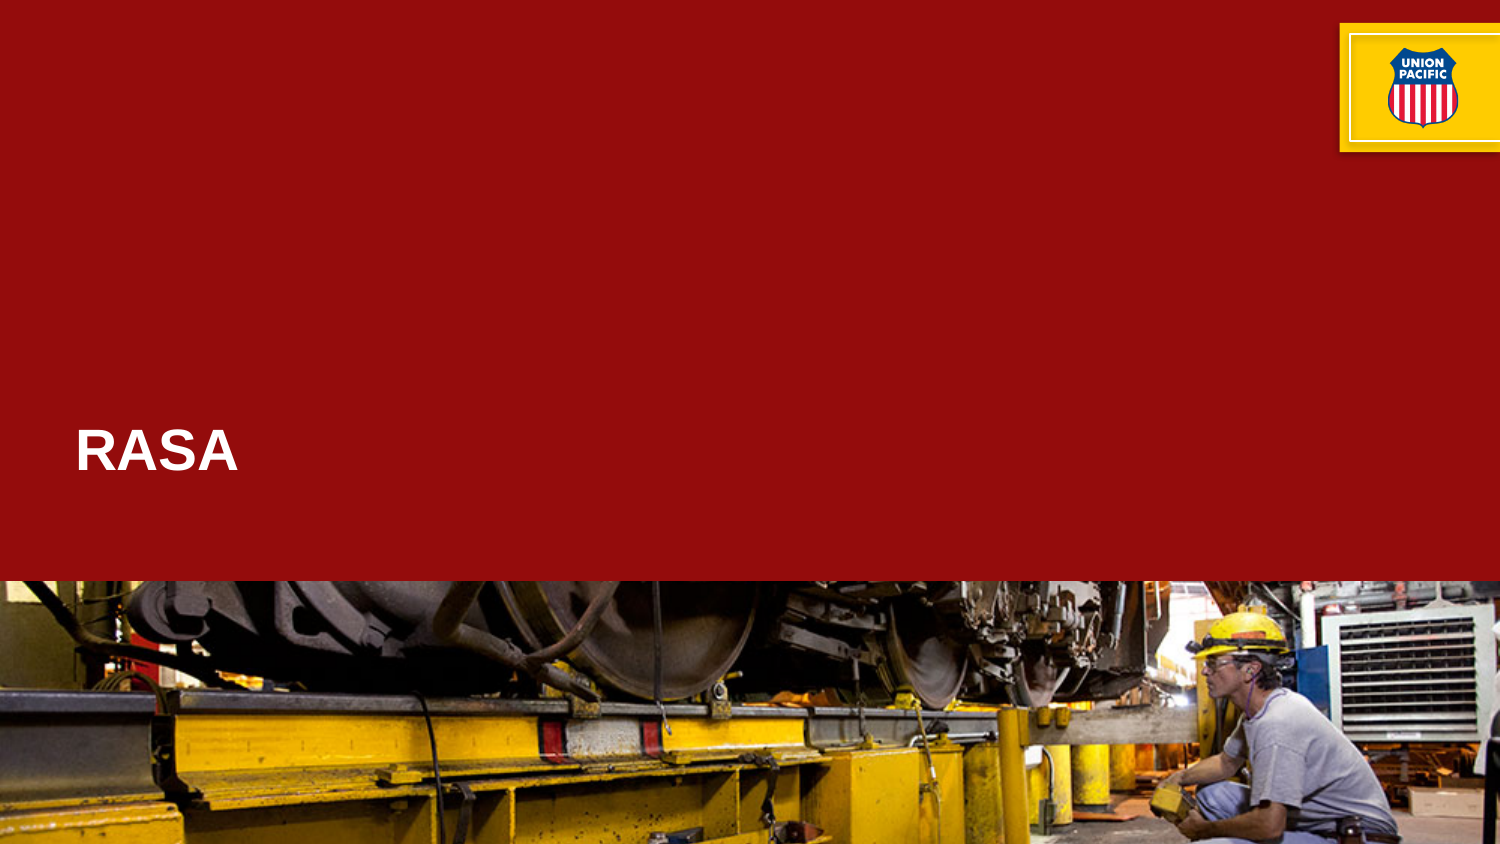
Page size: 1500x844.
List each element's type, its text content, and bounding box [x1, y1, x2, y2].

picture [1386, 46, 1460, 130]
title Rasa [75, 313, 1200, 482]
picture [0, 581, 1500, 844]
